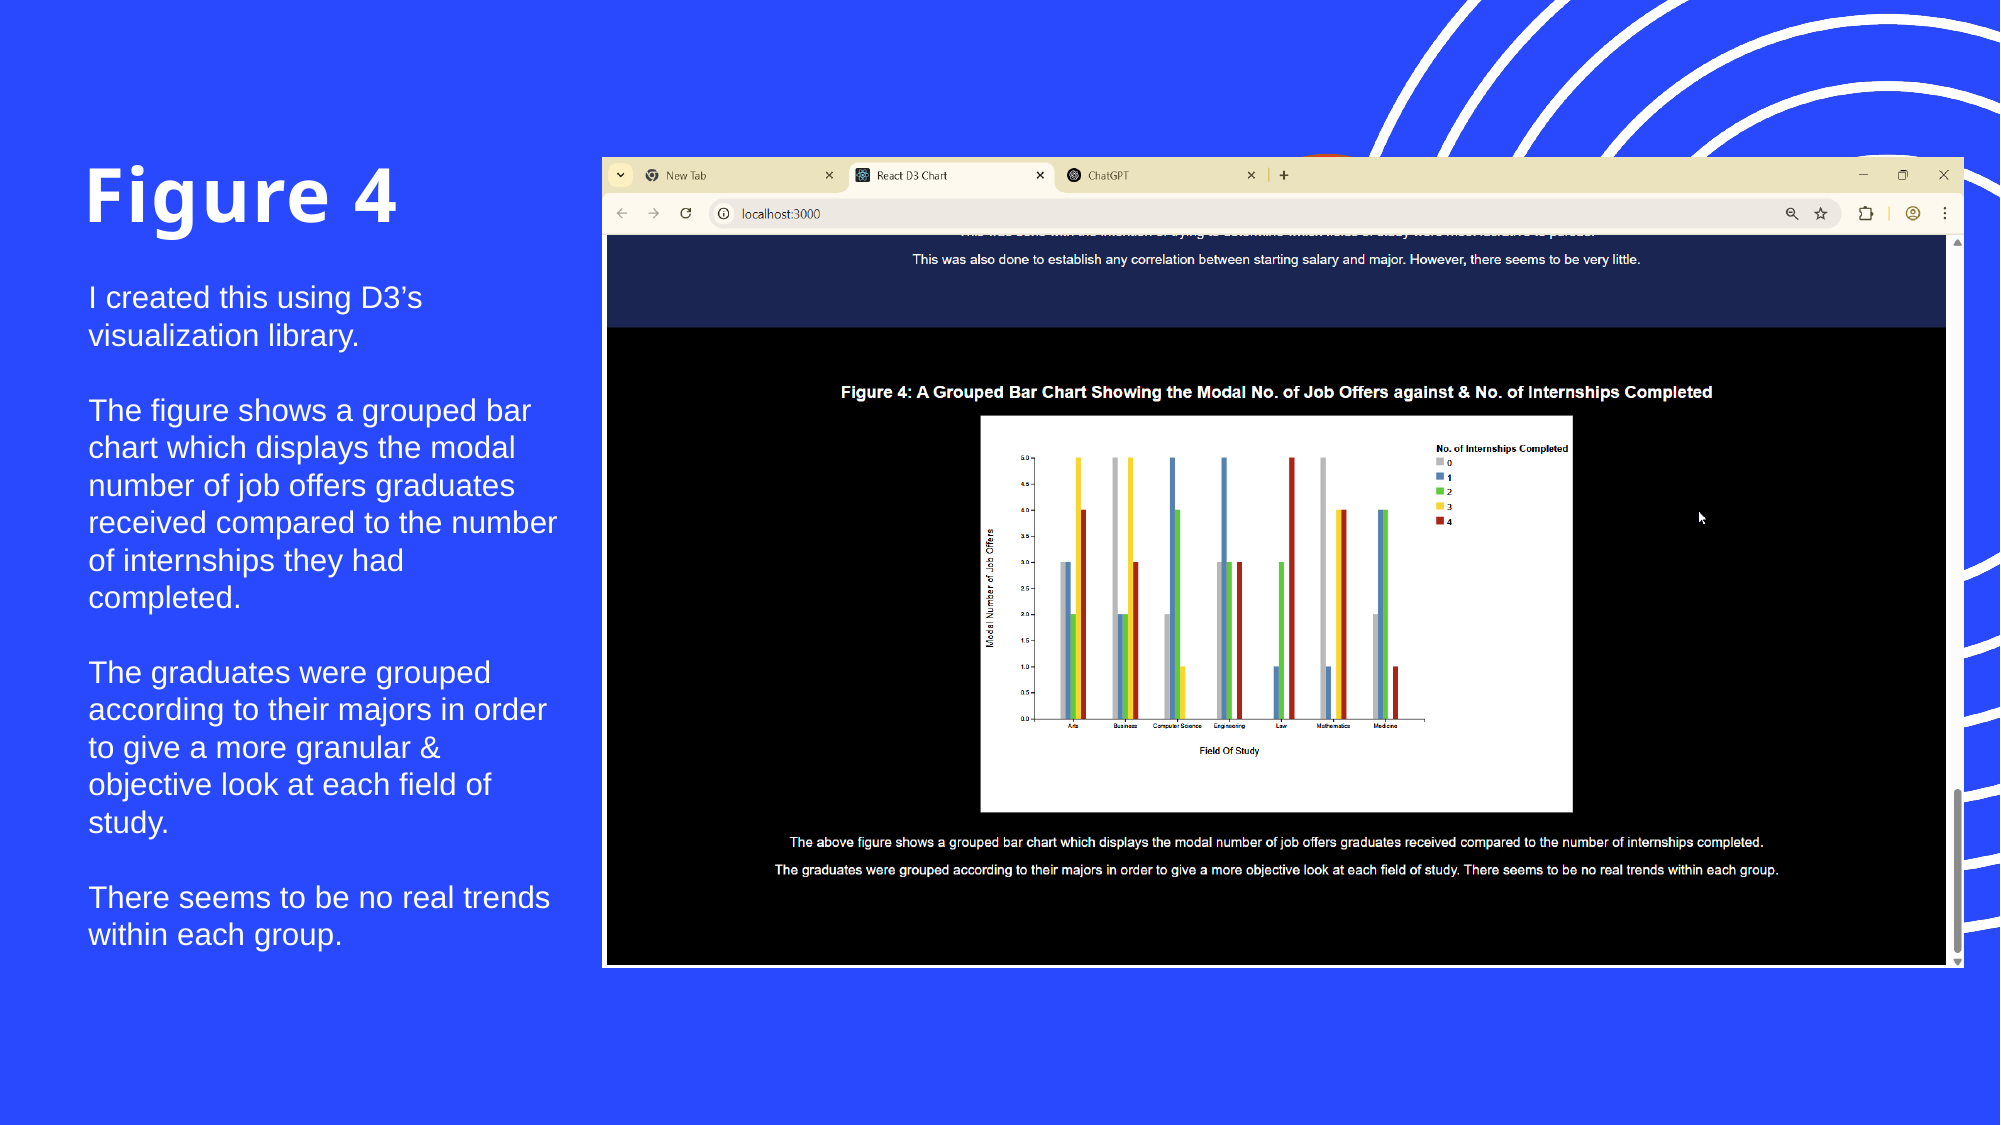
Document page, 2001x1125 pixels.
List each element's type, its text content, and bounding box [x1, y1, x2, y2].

text_box I created this using D3’s visualization library. The figure shows a grouped bar chart which displays the modal number of job offers graduates received compared to the number of internships they had completed. The graduates were grouped according to their majors in order to give a more granular & objective look at each field of study. There seems to be no real trends within each group. [73, 270, 580, 960]
picture [1325, 0, 2000, 938]
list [602, 157, 1964, 968]
title Figure 4 [83, 157, 488, 270]
